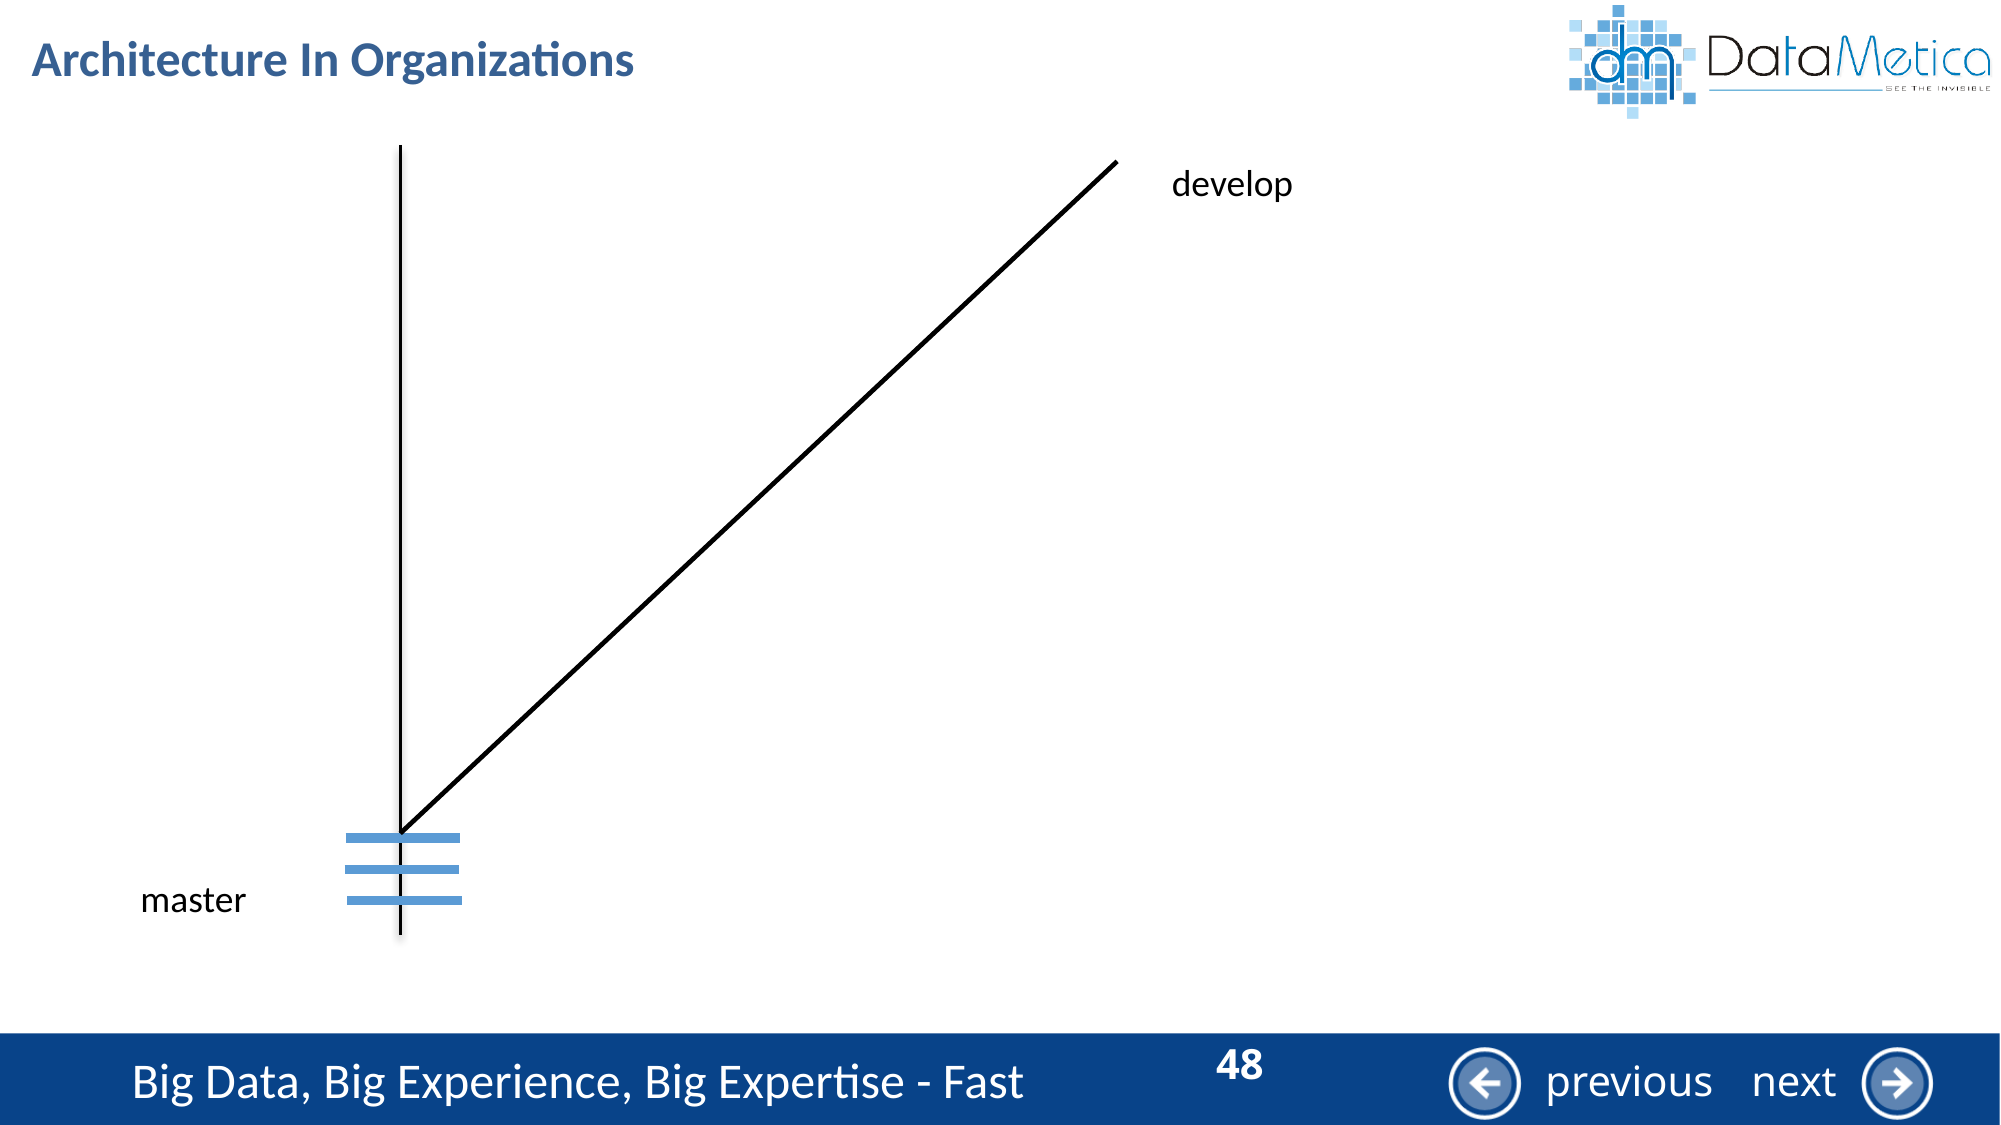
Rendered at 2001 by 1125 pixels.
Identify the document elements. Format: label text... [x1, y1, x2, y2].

slide_number 48 [828, 1036, 1279, 1097]
text_box next [1736, 1049, 1853, 1110]
text_box previous [1530, 1049, 1736, 1110]
text_box Architecture In Organizations [16, 18, 1539, 94]
picture [1569, 5, 1993, 119]
picture [1861, 1045, 1935, 1121]
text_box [400, 161, 1118, 834]
text_box Big Data, Big Experience, Big Expertise - Fast [116, 1048, 1134, 1109]
text_box [0, 1032, 2000, 1125]
text_box master [125, 868, 262, 928]
picture [1448, 1045, 1523, 1121]
text_box develop [1157, 151, 1309, 211]
